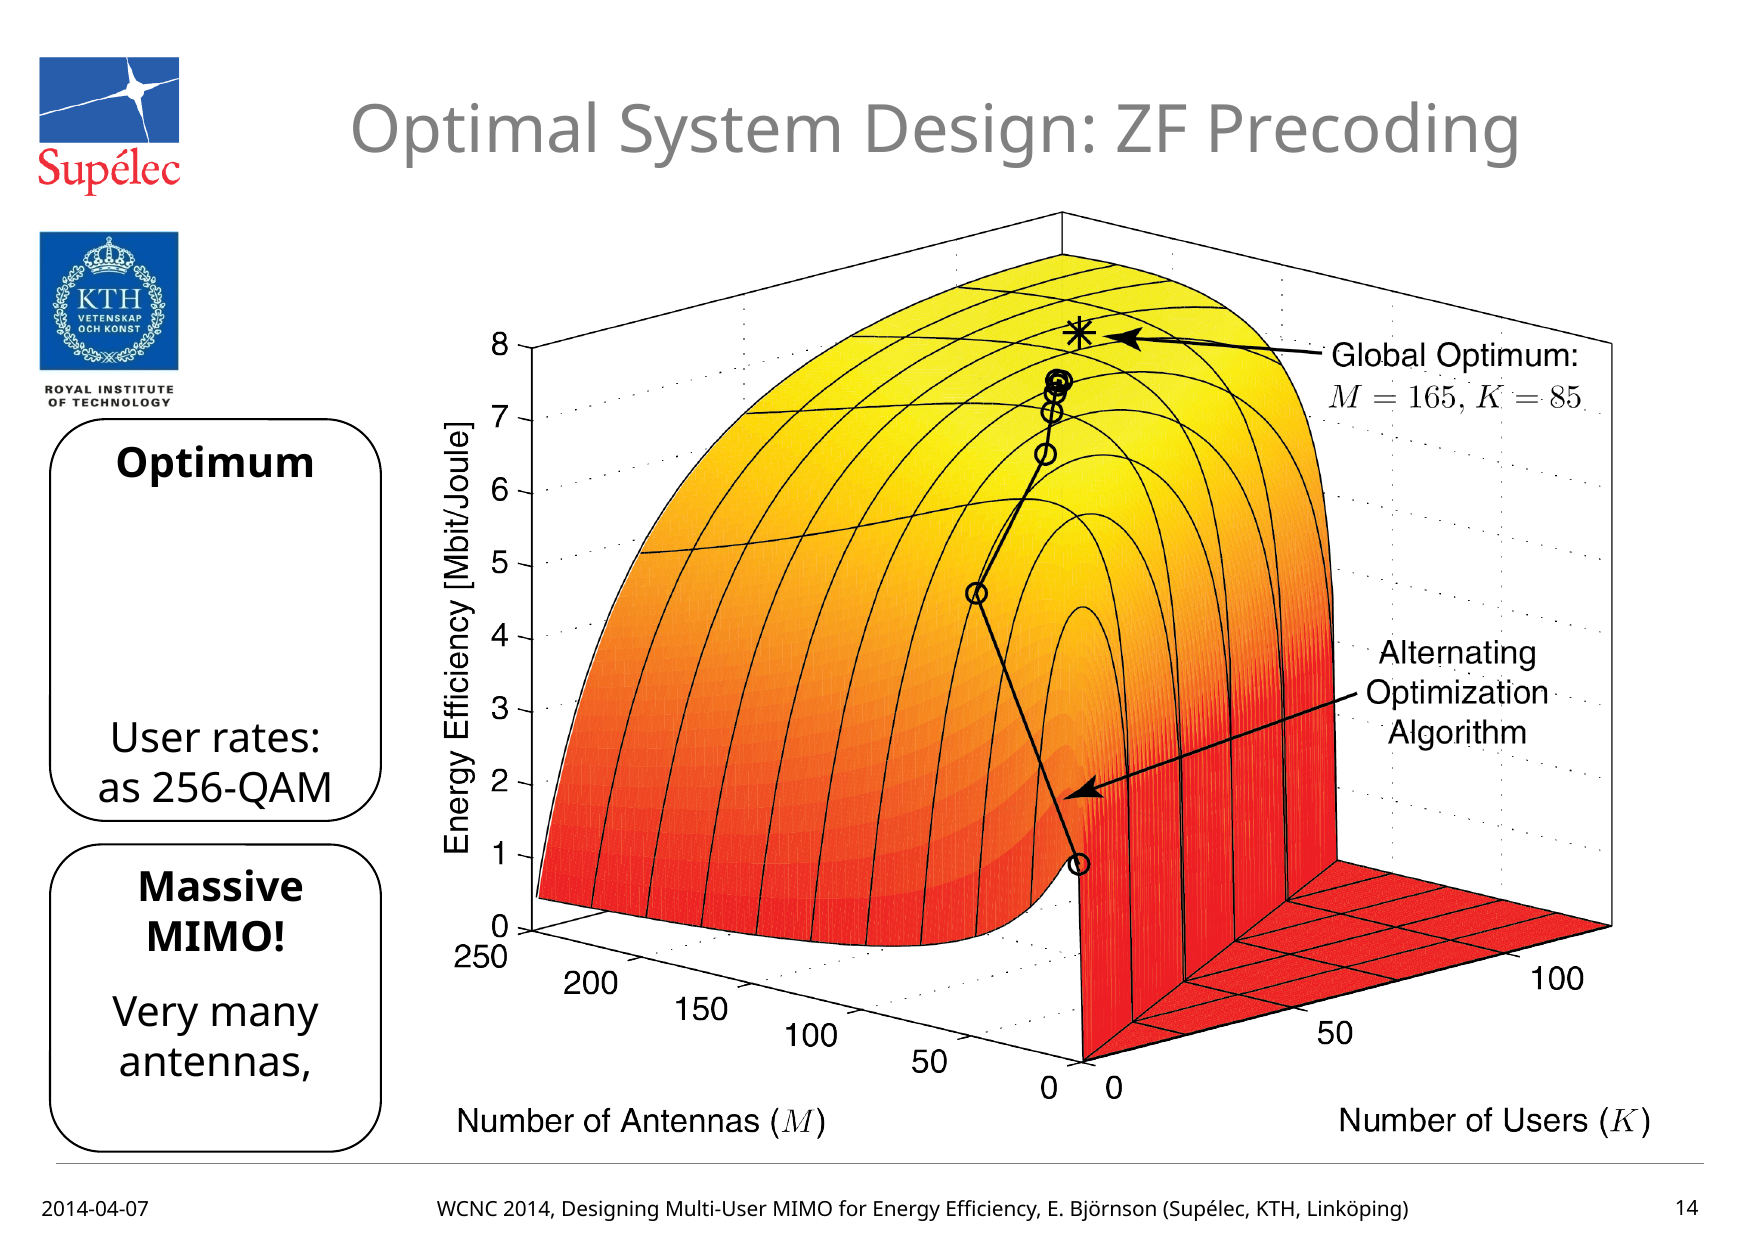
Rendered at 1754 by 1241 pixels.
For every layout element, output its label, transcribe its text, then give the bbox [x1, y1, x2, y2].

picture [38, 57, 180, 196]
title Optimal System Design: ZF Precoding [349, 22, 1663, 230]
picture [39, 231, 179, 408]
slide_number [26, 1175, 206, 1241]
footer WCNC 2014, Designing Multi-User MIMO for Energy Efficiency, E. Björnson (Supélec, KTH, Linköping) [354, 1175, 1492, 1241]
slide_number 14 [1627, 1175, 1714, 1241]
picture [439, 210, 1651, 1140]
